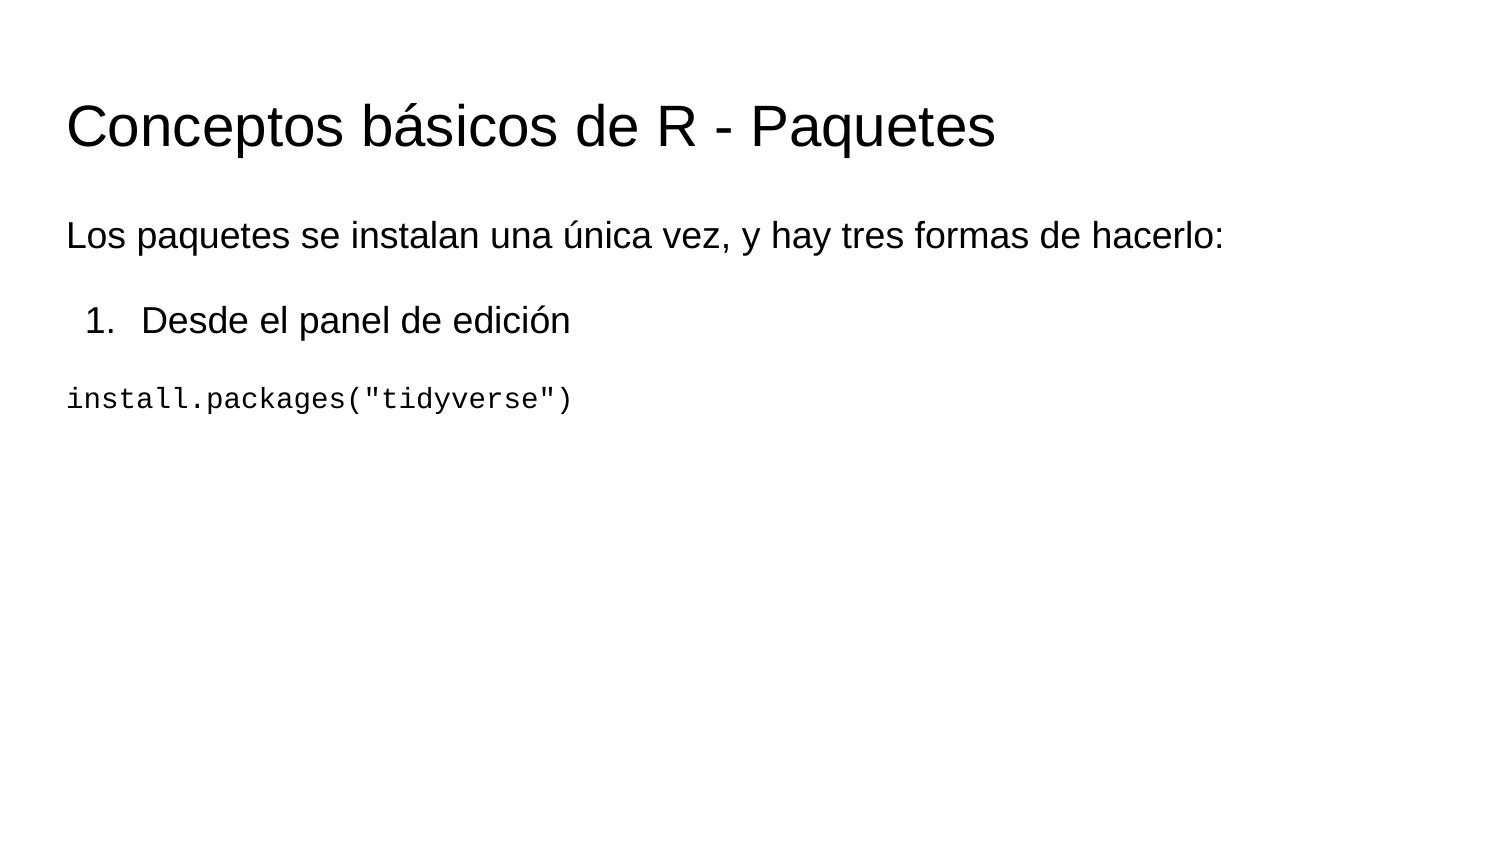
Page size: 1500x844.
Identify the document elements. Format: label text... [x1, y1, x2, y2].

title Conceptos básicos de R - Paquetes [51, 72, 1449, 167]
list Los paquetes se instalan una única vez, y hay tres formas de hacerlo: Desde el panel de edición install.packages("tidyverse") [51, 189, 1449, 750]
